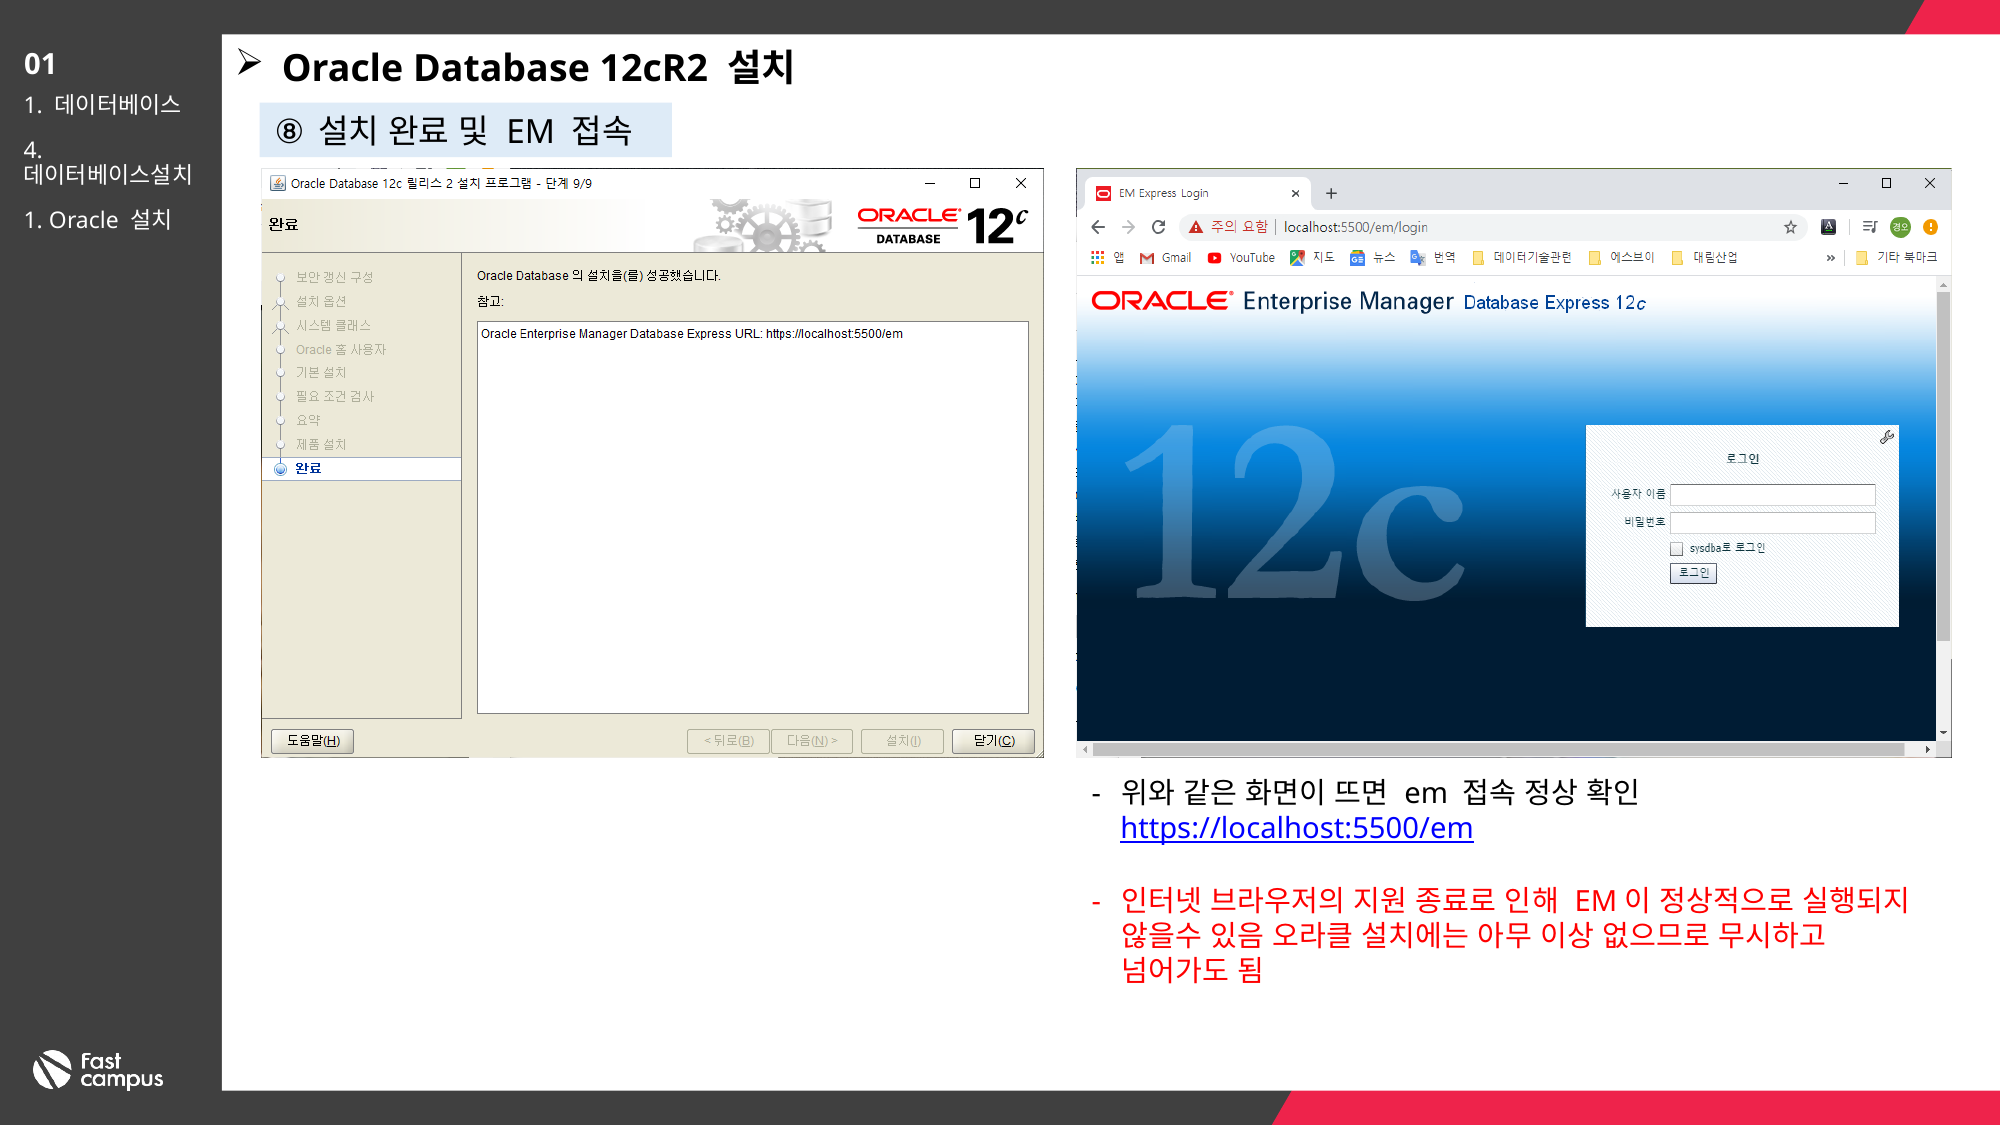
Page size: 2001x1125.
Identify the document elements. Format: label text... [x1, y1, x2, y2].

text_box 설치 완료 및 EM 접속 [259, 102, 672, 158]
text_box 위와 같은 화면이 뜨면 em 접속 정상 확인 [1076, 767, 1934, 817]
list 01 [9, 41, 220, 86]
text_box Oracle Database 12cR2 설치 [220, 36, 812, 96]
picture [33, 1050, 163, 1091]
text_box 인터넷 브라우저의 지원 종료로 인해 EM이 정상적으로 실행되지 않을수 있음 오라클 설치에는 아무 이상 없으므로 무시하고 넘어가도 됨 [1076, 874, 1934, 995]
text_box https://localhost:5500/em [1105, 801, 1490, 852]
picture [1076, 168, 1952, 758]
list 1. 데이터베이스 4. 데이터베이스설치 1. Oracle 설치 [8, 86, 229, 291]
picture [261, 168, 1044, 758]
